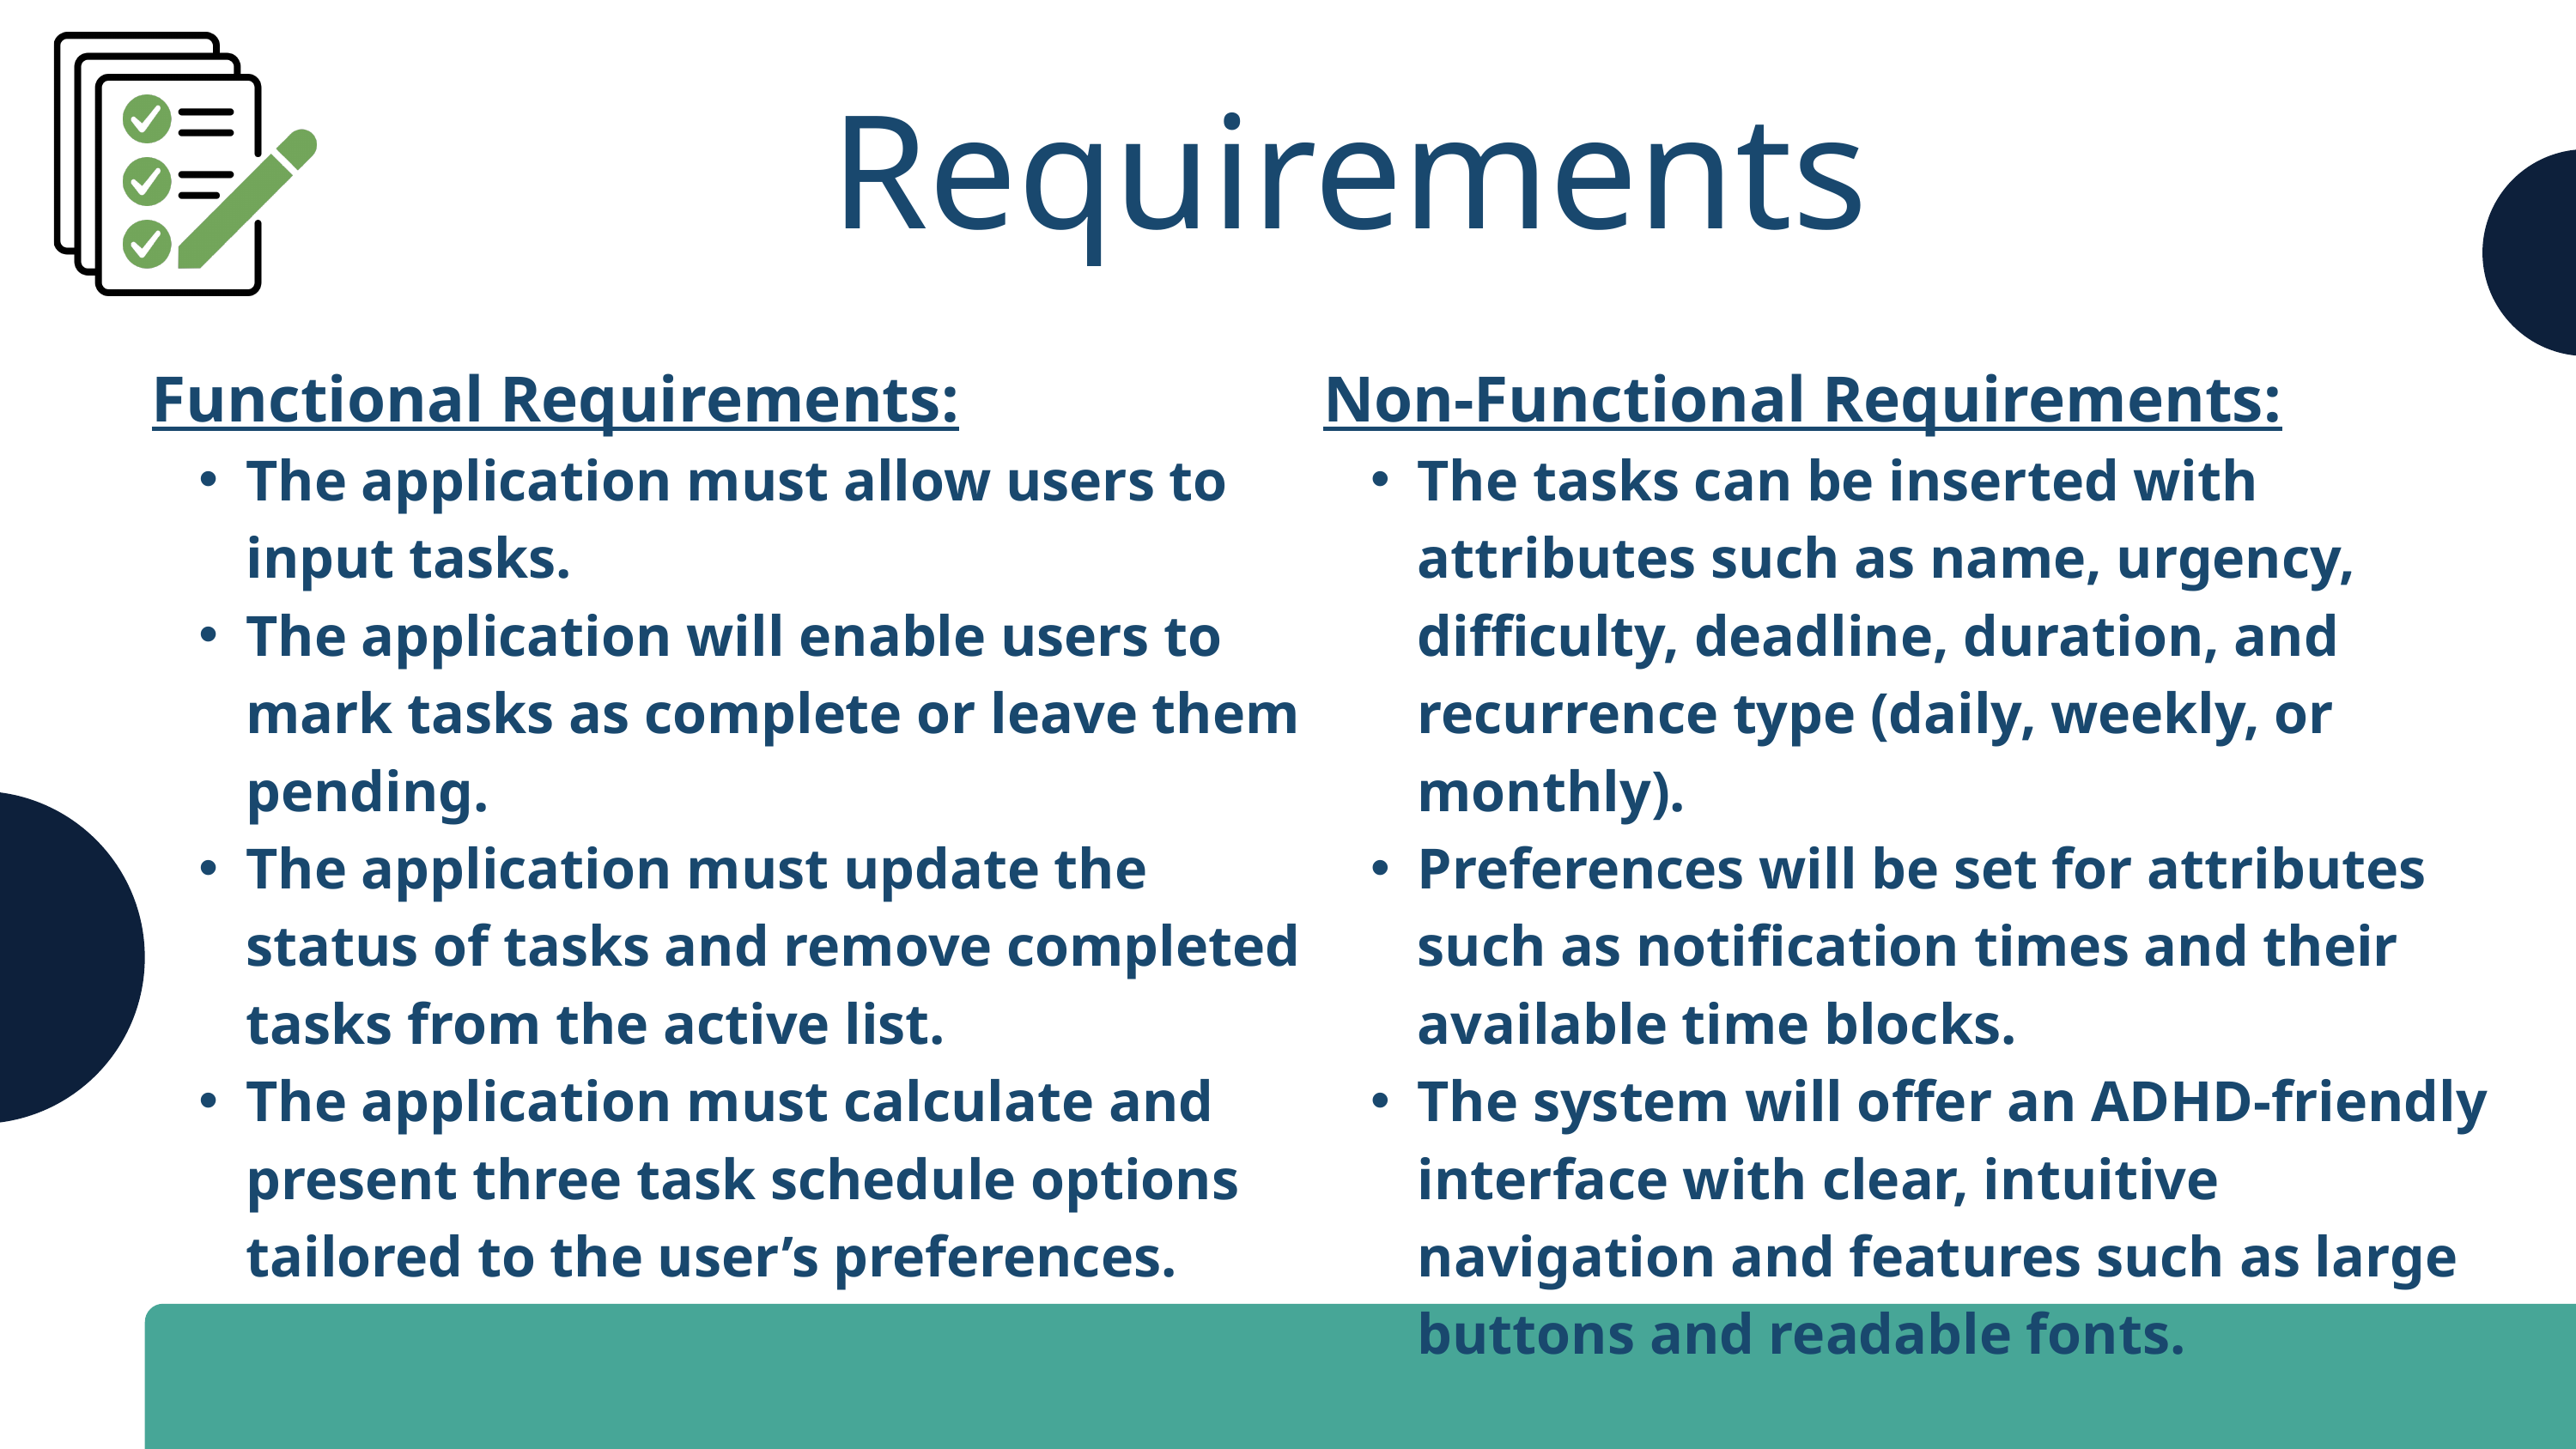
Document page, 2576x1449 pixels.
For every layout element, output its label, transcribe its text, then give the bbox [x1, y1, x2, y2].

text_box Requirements [830, 118, 2576, 260]
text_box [0, 791, 145, 1125]
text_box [144, 1303, 2576, 1449]
text_box Functional Requirements: The application must allow users to input tasks. The application will enable users to mark tasks as complete or leave them pending. The application must update the status of tasks and remove completed tasks from the active list. The application must calculate and present three task schedule options tailored to the user’s preferences. [151, 346, 1323, 1301]
text_box Non-Functional Requirements: The tasks can be inserted with attributes such as name, urgency, difficulty, deadline, duration, and recurrence type (daily, weekly, or monthly). Preferences will be set for attributes such as notification times and their available time blocks. The system will offer an ADHD-friendly interface with clear, intuitive navigation and features such as large buttons and readable fonts. [1323, 346, 2531, 1301]
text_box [2482, 149, 2576, 356]
text_box [53, 32, 319, 296]
